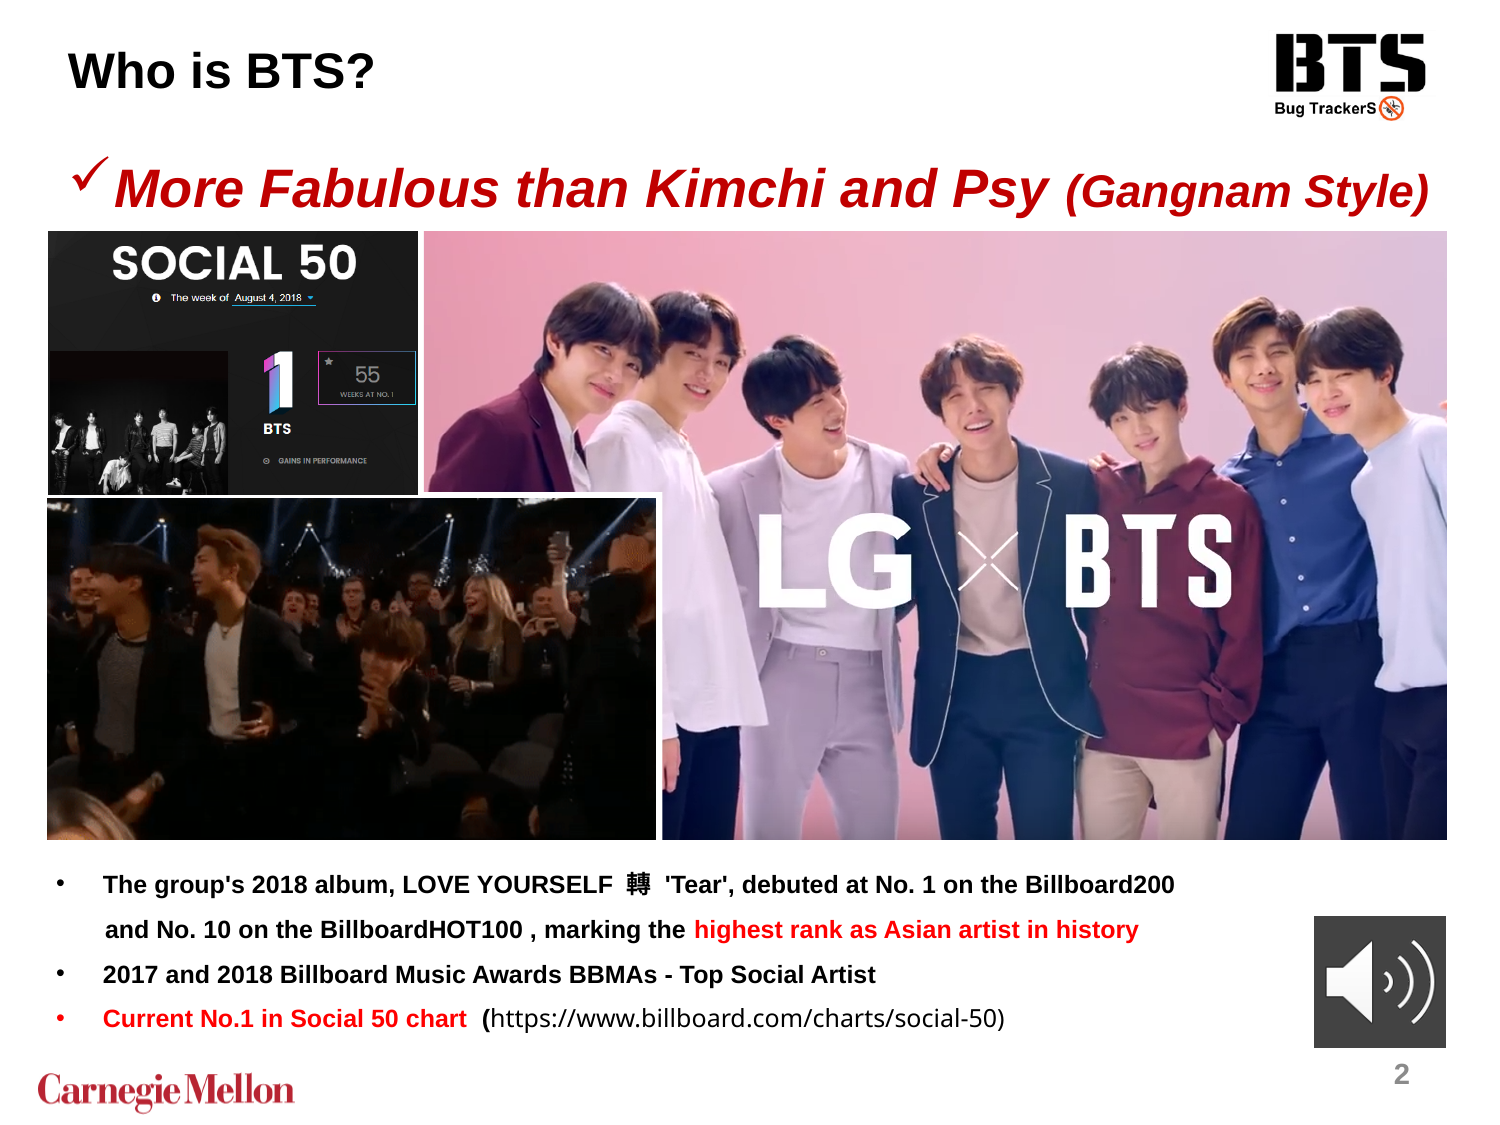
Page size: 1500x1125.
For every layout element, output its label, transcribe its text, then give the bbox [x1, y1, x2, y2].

text_box Who is BTS? [53, 30, 609, 106]
slide_number 2 [1074, 1042, 1425, 1103]
picture [35, 1068, 296, 1116]
picture [1263, 30, 1437, 127]
text_box More Fabulous than Kimchi and Psy (Gangnam Style) [53, 113, 1459, 226]
text_box The group's 2018 album, LOVE YOURSELF 轉 'Tear', debuted at No. 1 on the Billboard200 and No. 10 on the BillboardHOT100 , marking the highest rank as Asian artist in history 2017 and 2018 Billboard Music Awards BBMAs - Top Social Artist Current No.1 in Social 50 chart (https://www.billboard.com/charts/social-50) [41, 845, 1436, 1041]
picture [47, 231, 1448, 841]
picture [1313, 915, 1448, 1050]
picture [48, 231, 419, 495]
